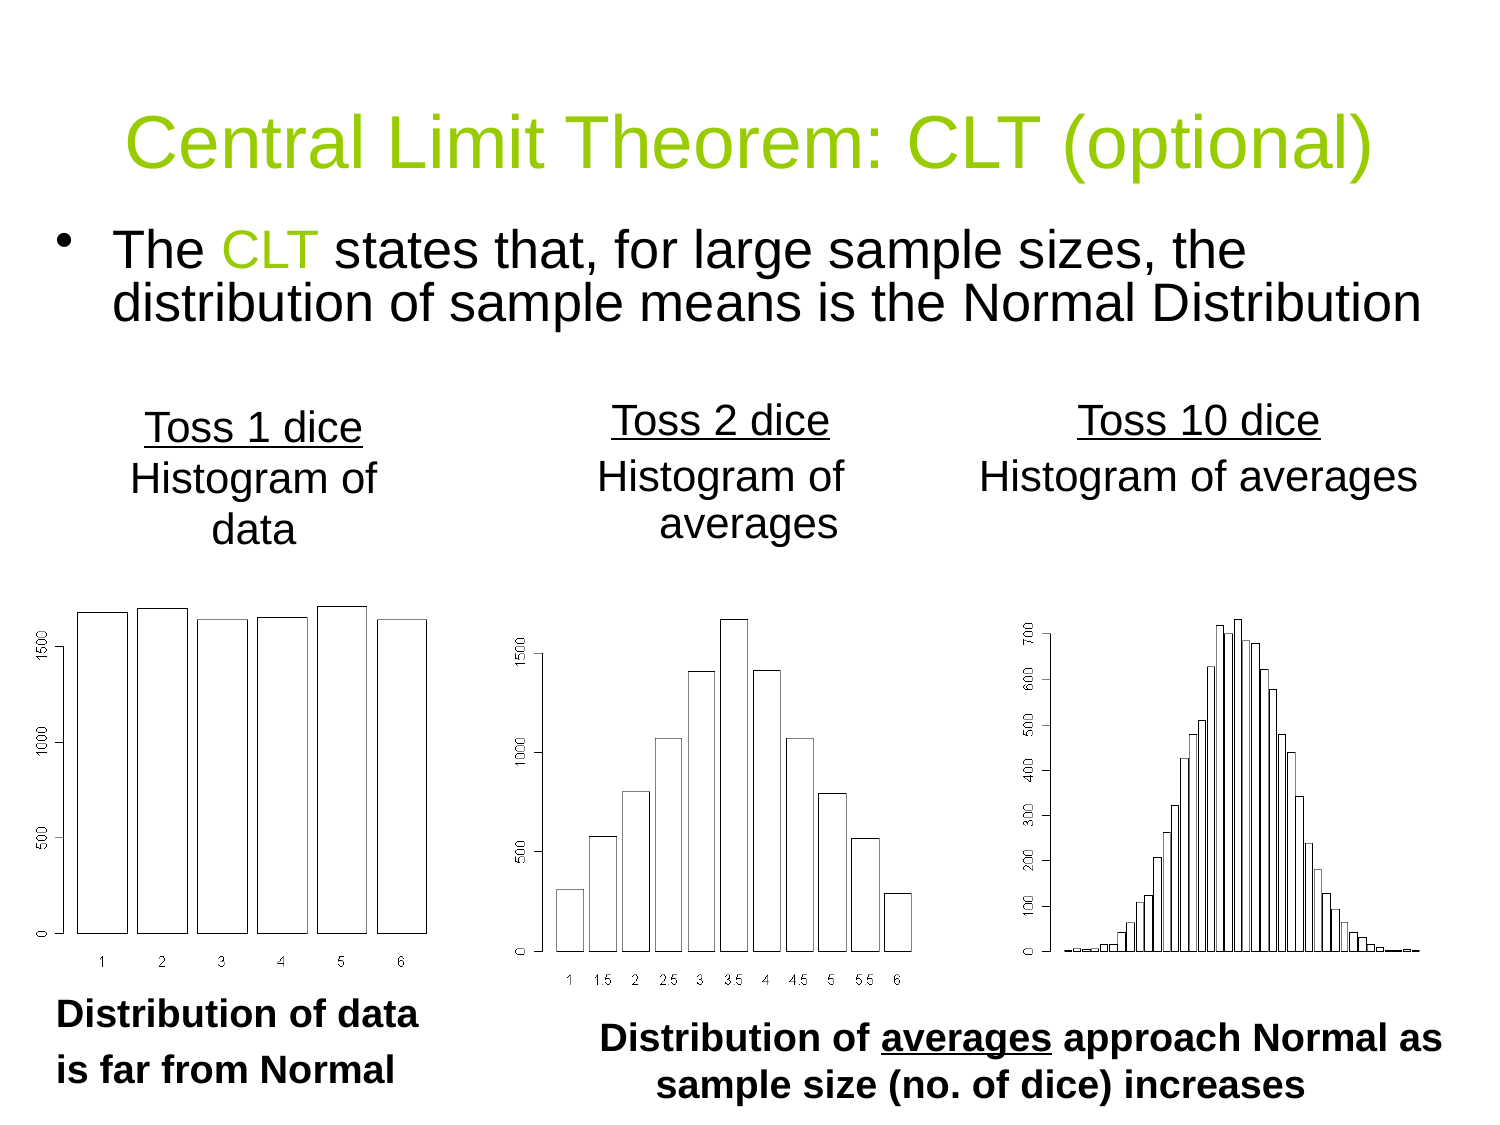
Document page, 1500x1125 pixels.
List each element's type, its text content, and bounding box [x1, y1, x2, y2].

text_box Distribution of averages approach Normal as sample size (no. of dice) increases [584, 1004, 1500, 1125]
text_box Distribution of data is far from Normal [41, 1023, 490, 1106]
text_box Toss 10 dice Histogram of averages [962, 390, 1436, 591]
picture [985, 602, 1466, 1035]
text_box Toss 2 dice Histogram of averages [501, 390, 940, 591]
picture [0, 590, 473, 1016]
list Toss 1 dice Histogram of data [88, 401, 420, 589]
picture [478, 614, 958, 1035]
title Central Limit Theorem: CLT (optional) [75, 45, 1425, 220]
text_box The CLT states that, for large sample sizes, the distribution of sample means is the Normal Distribution [41, 220, 1446, 362]
